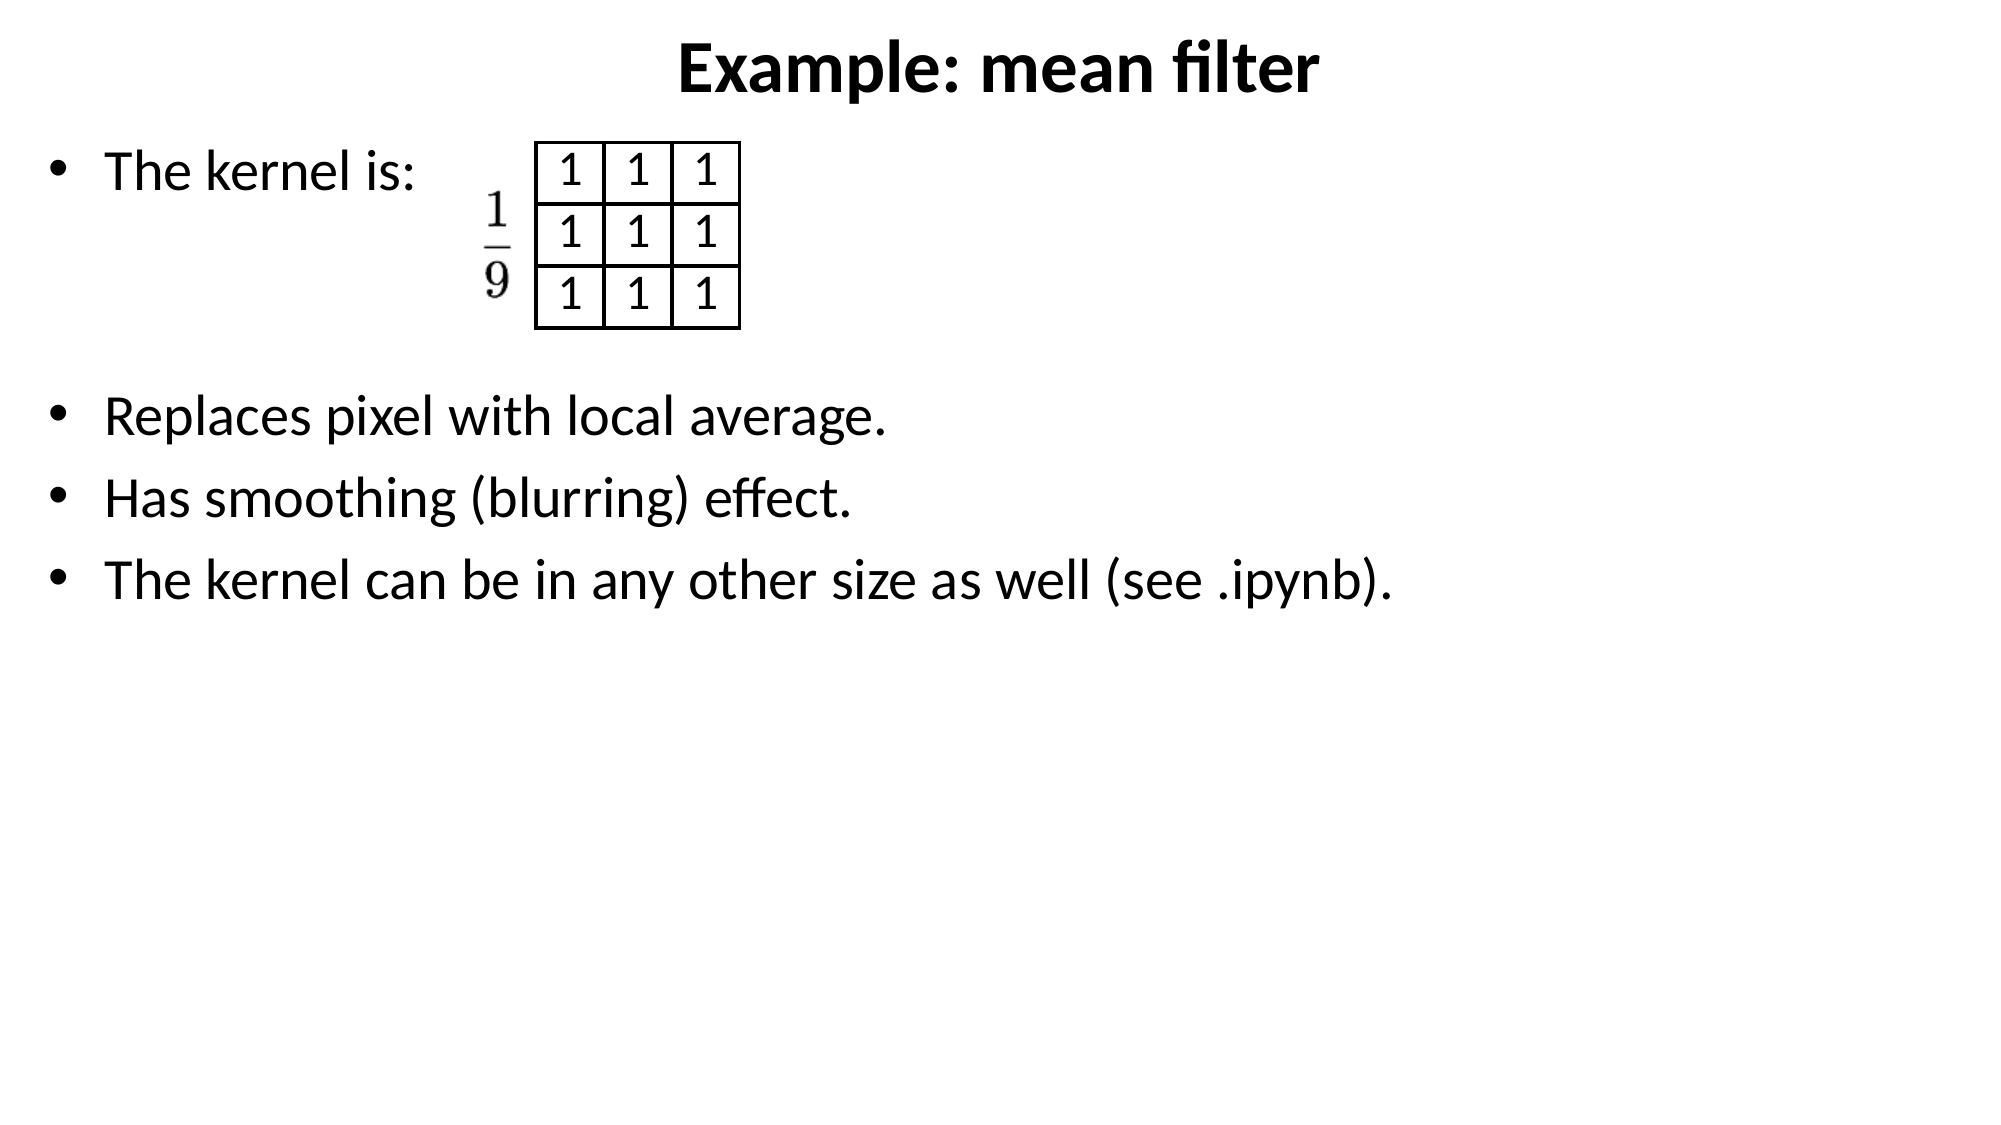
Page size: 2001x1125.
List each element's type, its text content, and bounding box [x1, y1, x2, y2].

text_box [467, 142, 740, 358]
title Example: mean filter [33, 0, 1967, 125]
list The kernel is: Replaces pixel with local average. Has smoothing (blurring) effect. The kernel can be in any other size as well (see .ipynb). [33, 125, 1967, 1063]
